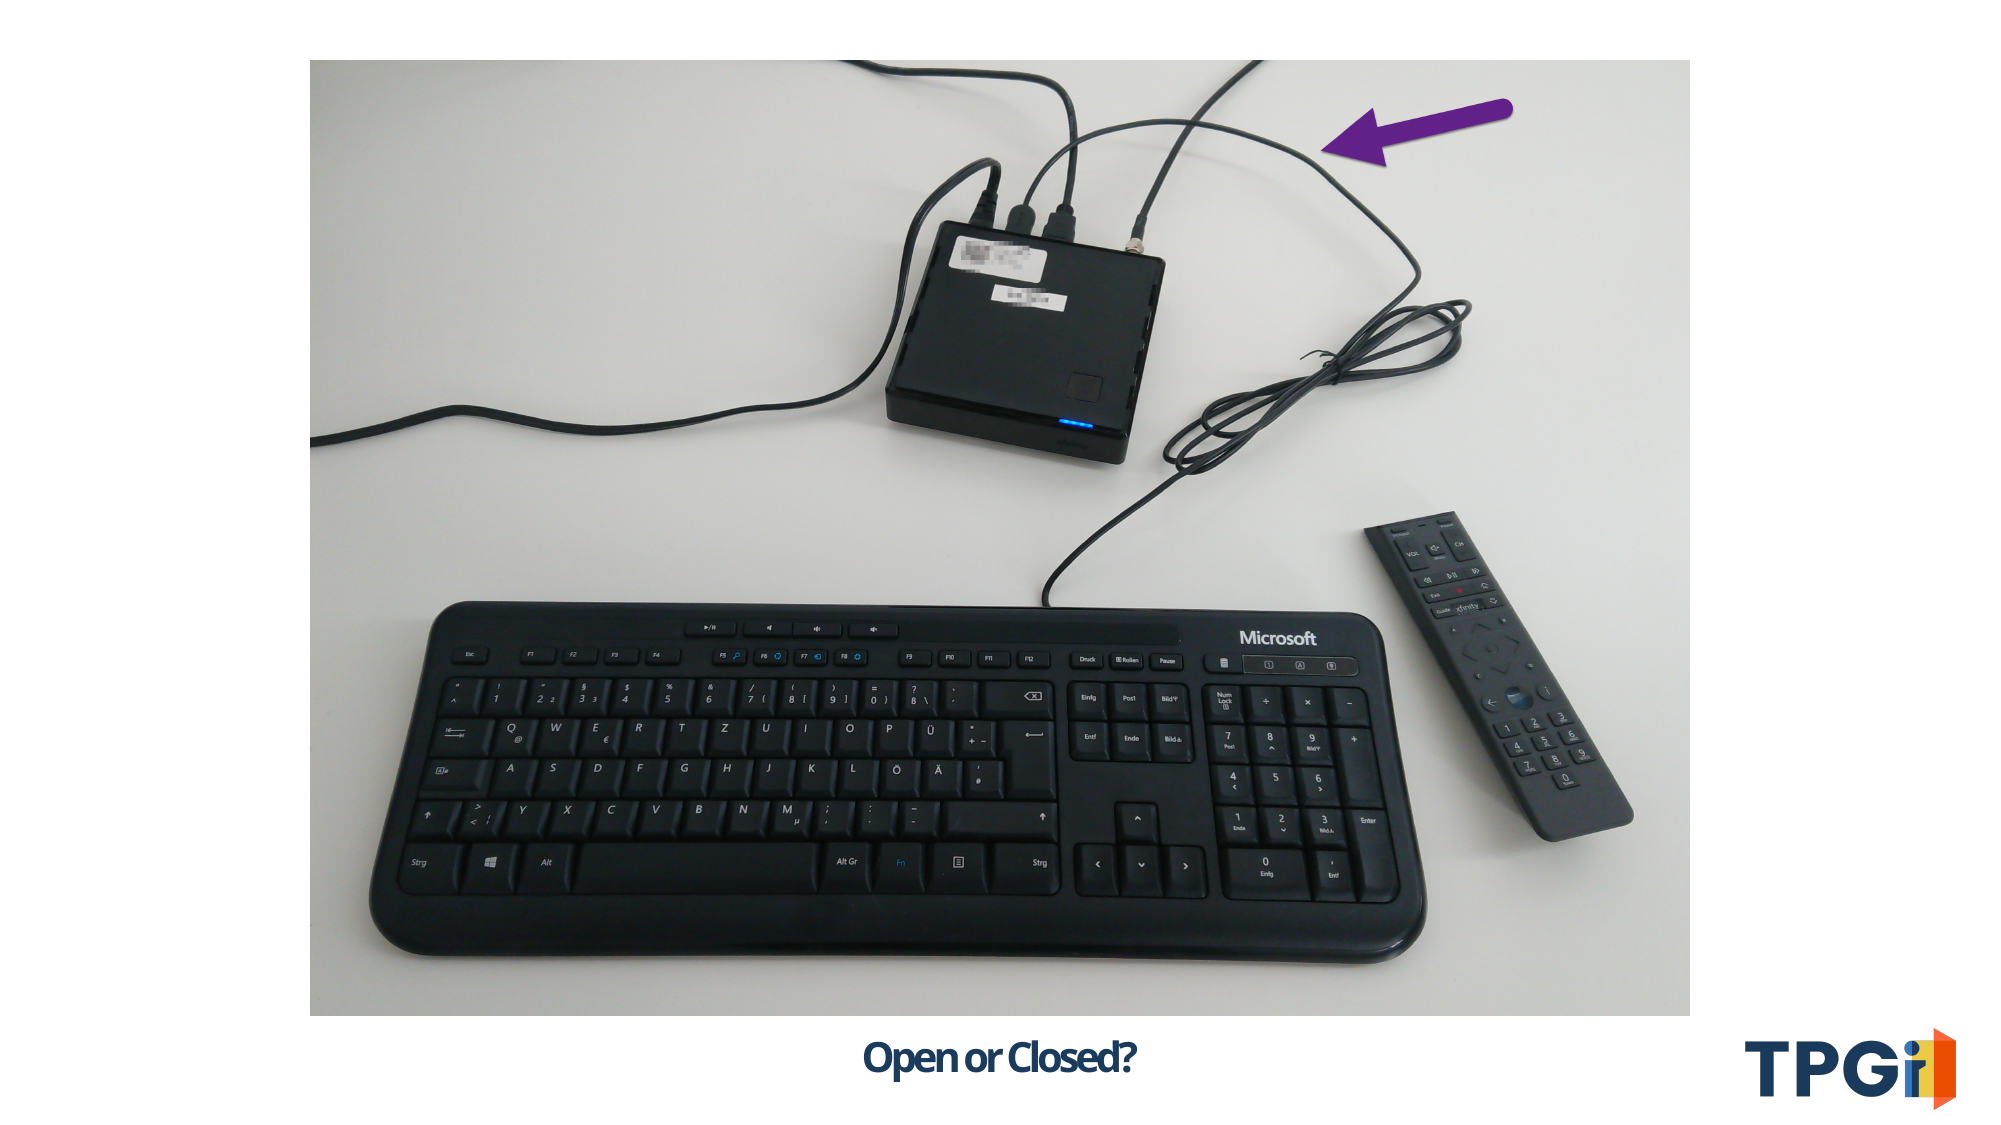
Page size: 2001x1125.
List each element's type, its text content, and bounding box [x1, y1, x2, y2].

picture [310, 60, 1690, 1016]
picture [1745, 1028, 1956, 1110]
title Open or Closed? [310, 1016, 1690, 1103]
